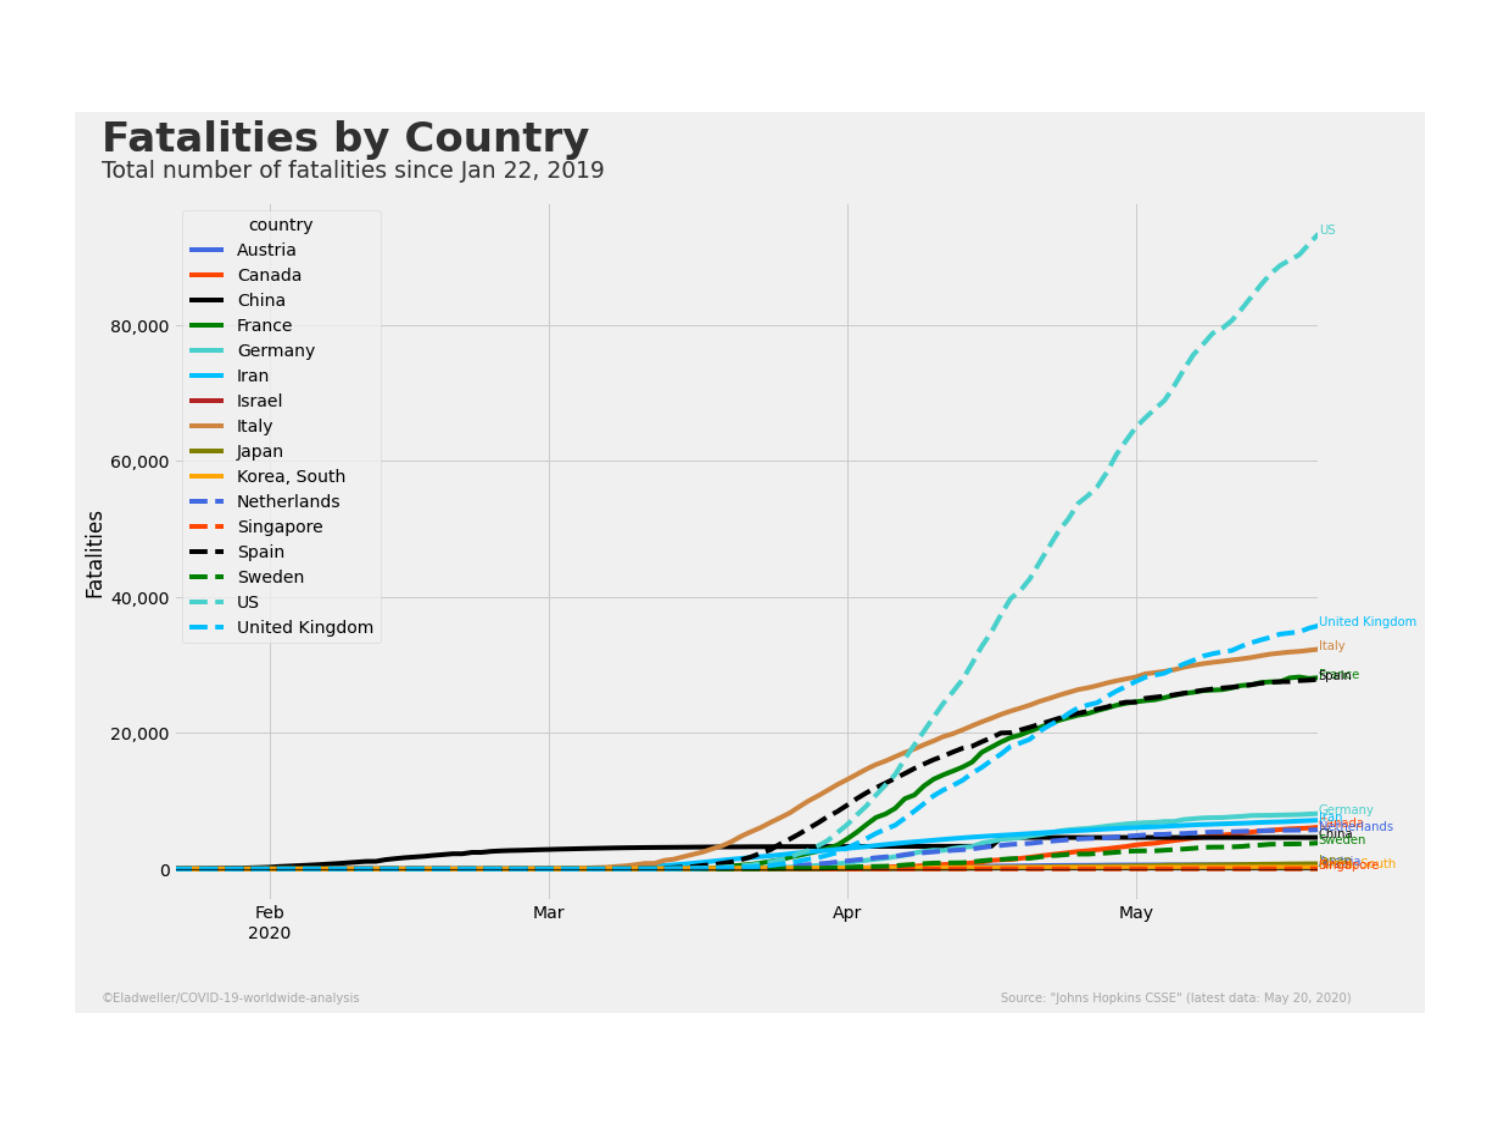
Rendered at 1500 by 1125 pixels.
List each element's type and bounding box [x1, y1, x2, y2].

picture [74, 112, 1426, 1013]
